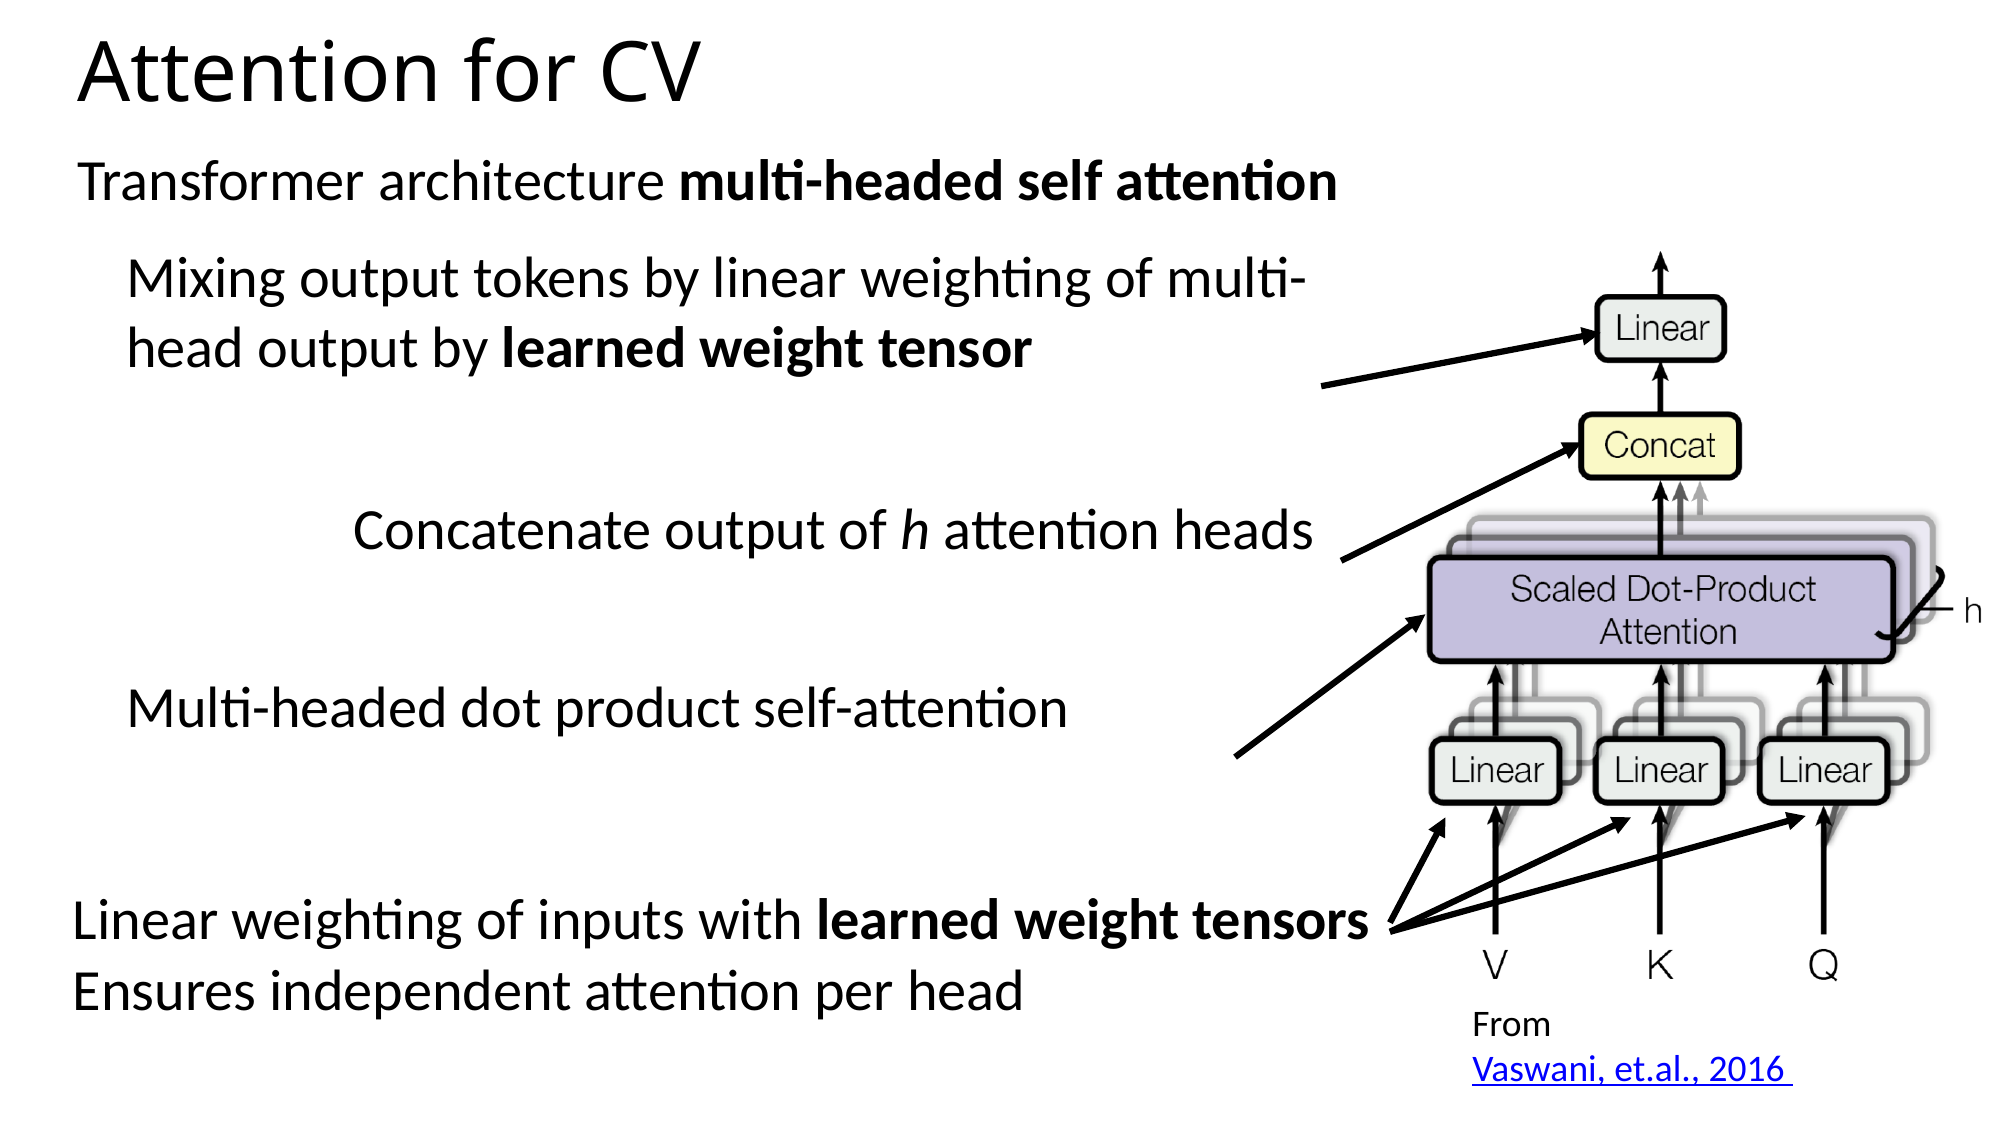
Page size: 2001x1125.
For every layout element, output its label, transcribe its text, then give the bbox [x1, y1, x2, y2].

list Transformer architecture multi-headed self attention [62, 134, 1953, 270]
picture [1425, 244, 1997, 984]
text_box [1340, 442, 1582, 561]
title Attention for CV [62, 29, 1953, 134]
text_box From Vaswani, et.al., 2016 [1457, 993, 1894, 1096]
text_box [1320, 332, 1601, 387]
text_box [1389, 817, 1446, 923]
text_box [1389, 817, 1632, 932]
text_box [1234, 614, 1426, 758]
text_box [1630, 815, 1806, 933]
